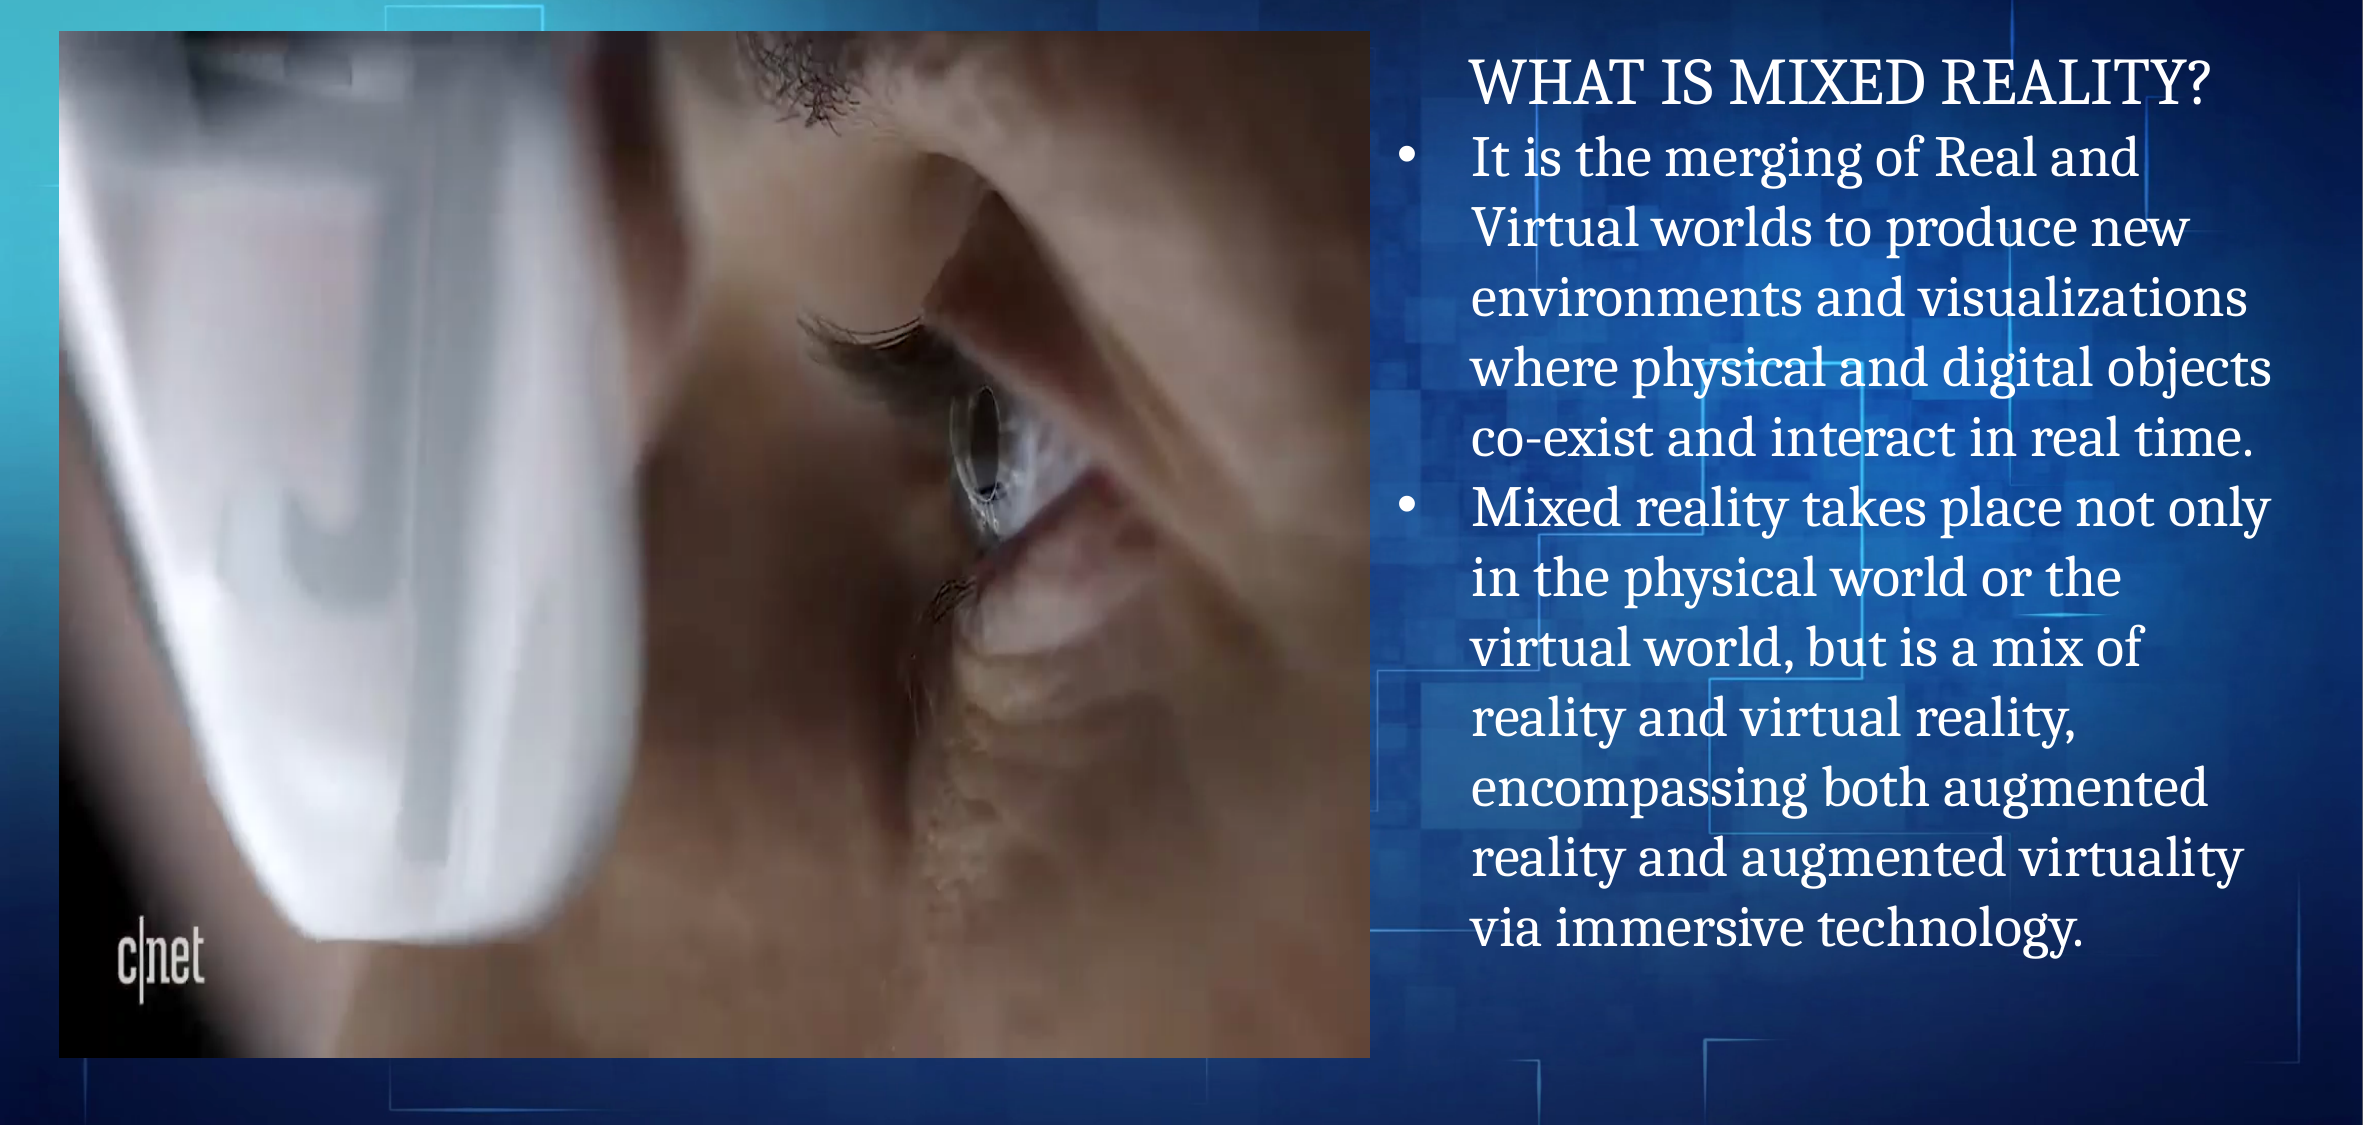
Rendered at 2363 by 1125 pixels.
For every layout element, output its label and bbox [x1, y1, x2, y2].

list [0, 0, 2363, 1125]
text_box [58, 30, 1371, 1059]
